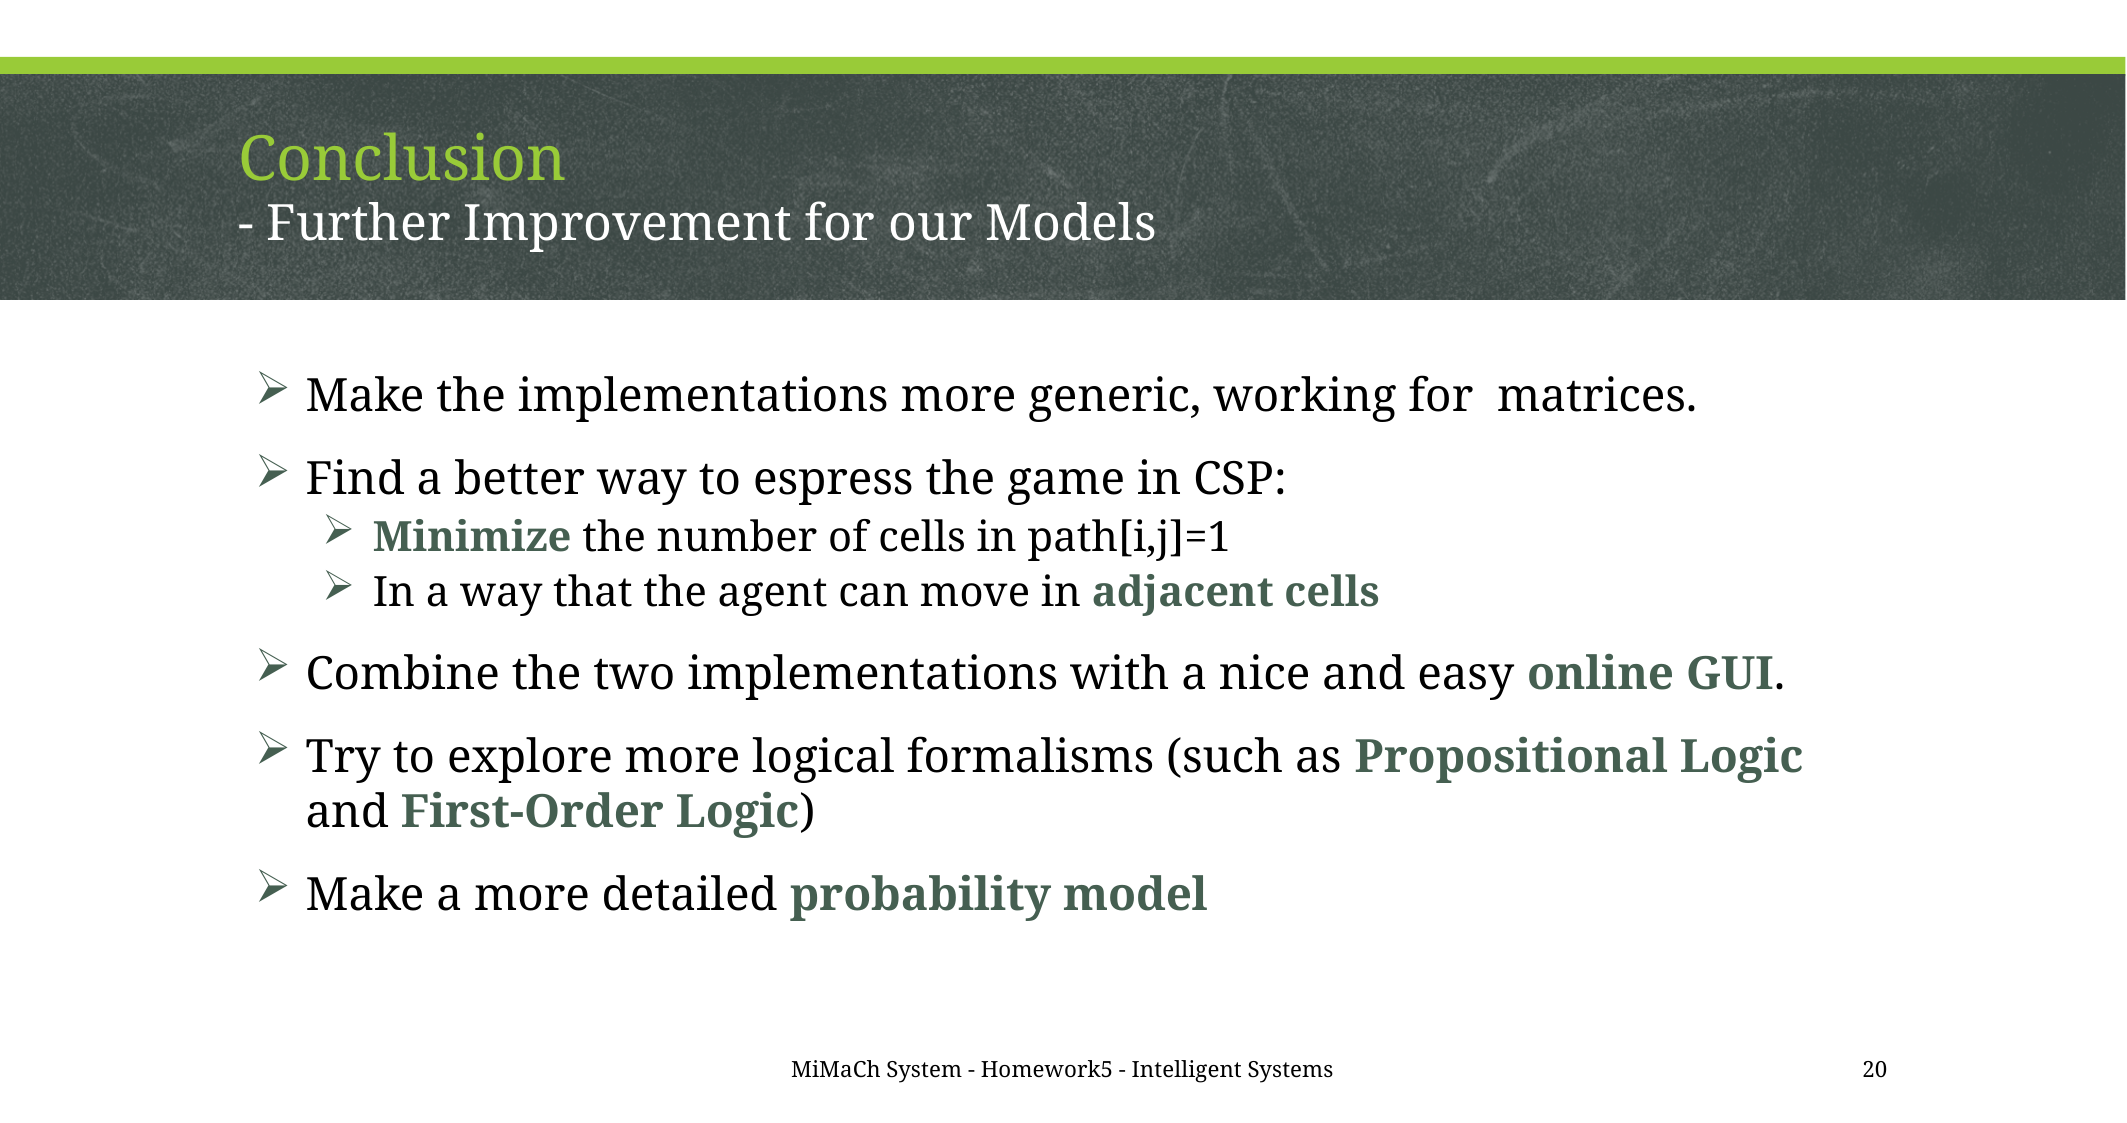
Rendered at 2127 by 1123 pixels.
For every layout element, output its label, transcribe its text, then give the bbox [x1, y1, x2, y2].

picture [0, 74, 2126, 300]
slide_number 20 [1558, 1040, 1903, 1100]
footer MiMaCh System - Homework5 - Intelligent Systems [567, 1040, 1558, 1100]
title Conclusion - Further Improvement for our Models [223, 76, 1903, 300]
